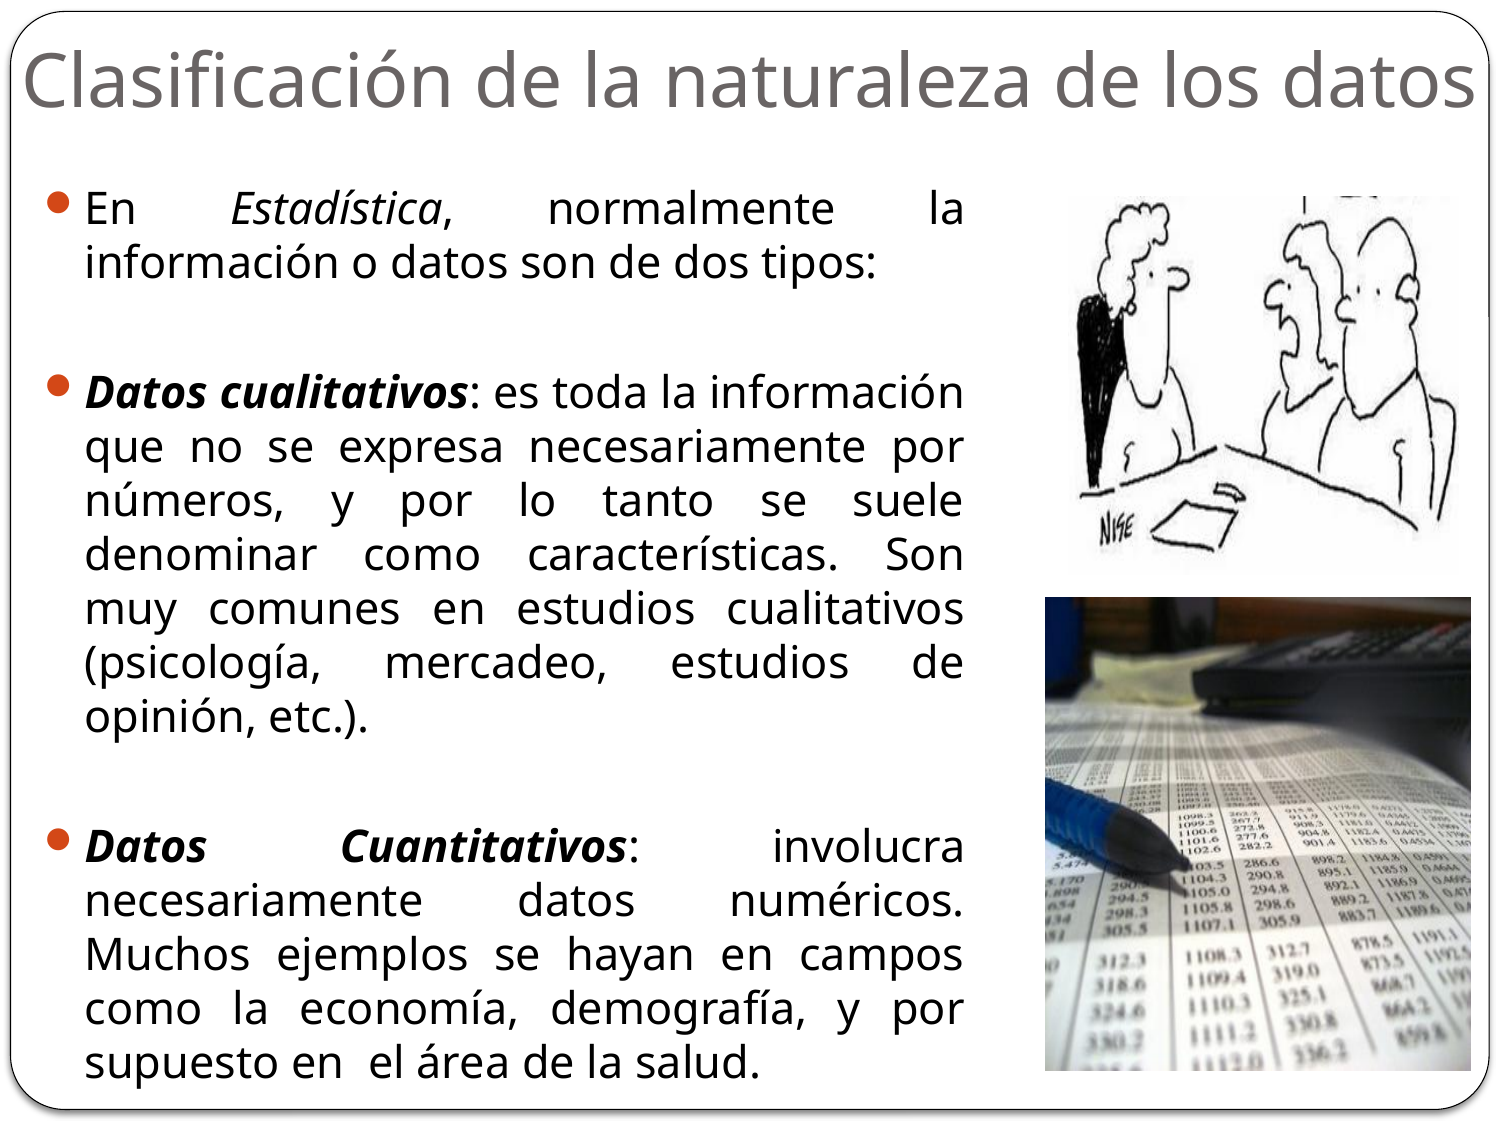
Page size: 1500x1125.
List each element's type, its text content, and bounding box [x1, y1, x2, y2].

picture [1045, 597, 1471, 1071]
picture [1068, 196, 1459, 575]
list En Estadística, normalmente la información o datos son de dos tipos: Datos cualitativos: es toda la información que no se expresa necesariamente por números, y por lo tanto se suele denominar como características. Son muy comunes en estudios cualitativos (psicología, mercadeo, estudios de opinión, etc.). Datos Cuantitativos: involucra necesariamente datos numéricos. Muchos ejemplos se hayan en campos como la economía, demografía, y por supuesto en el área de la salud. [29, 172, 981, 1106]
title Clasificación de la naturaleza de los datos [0, 0, 1500, 138]
